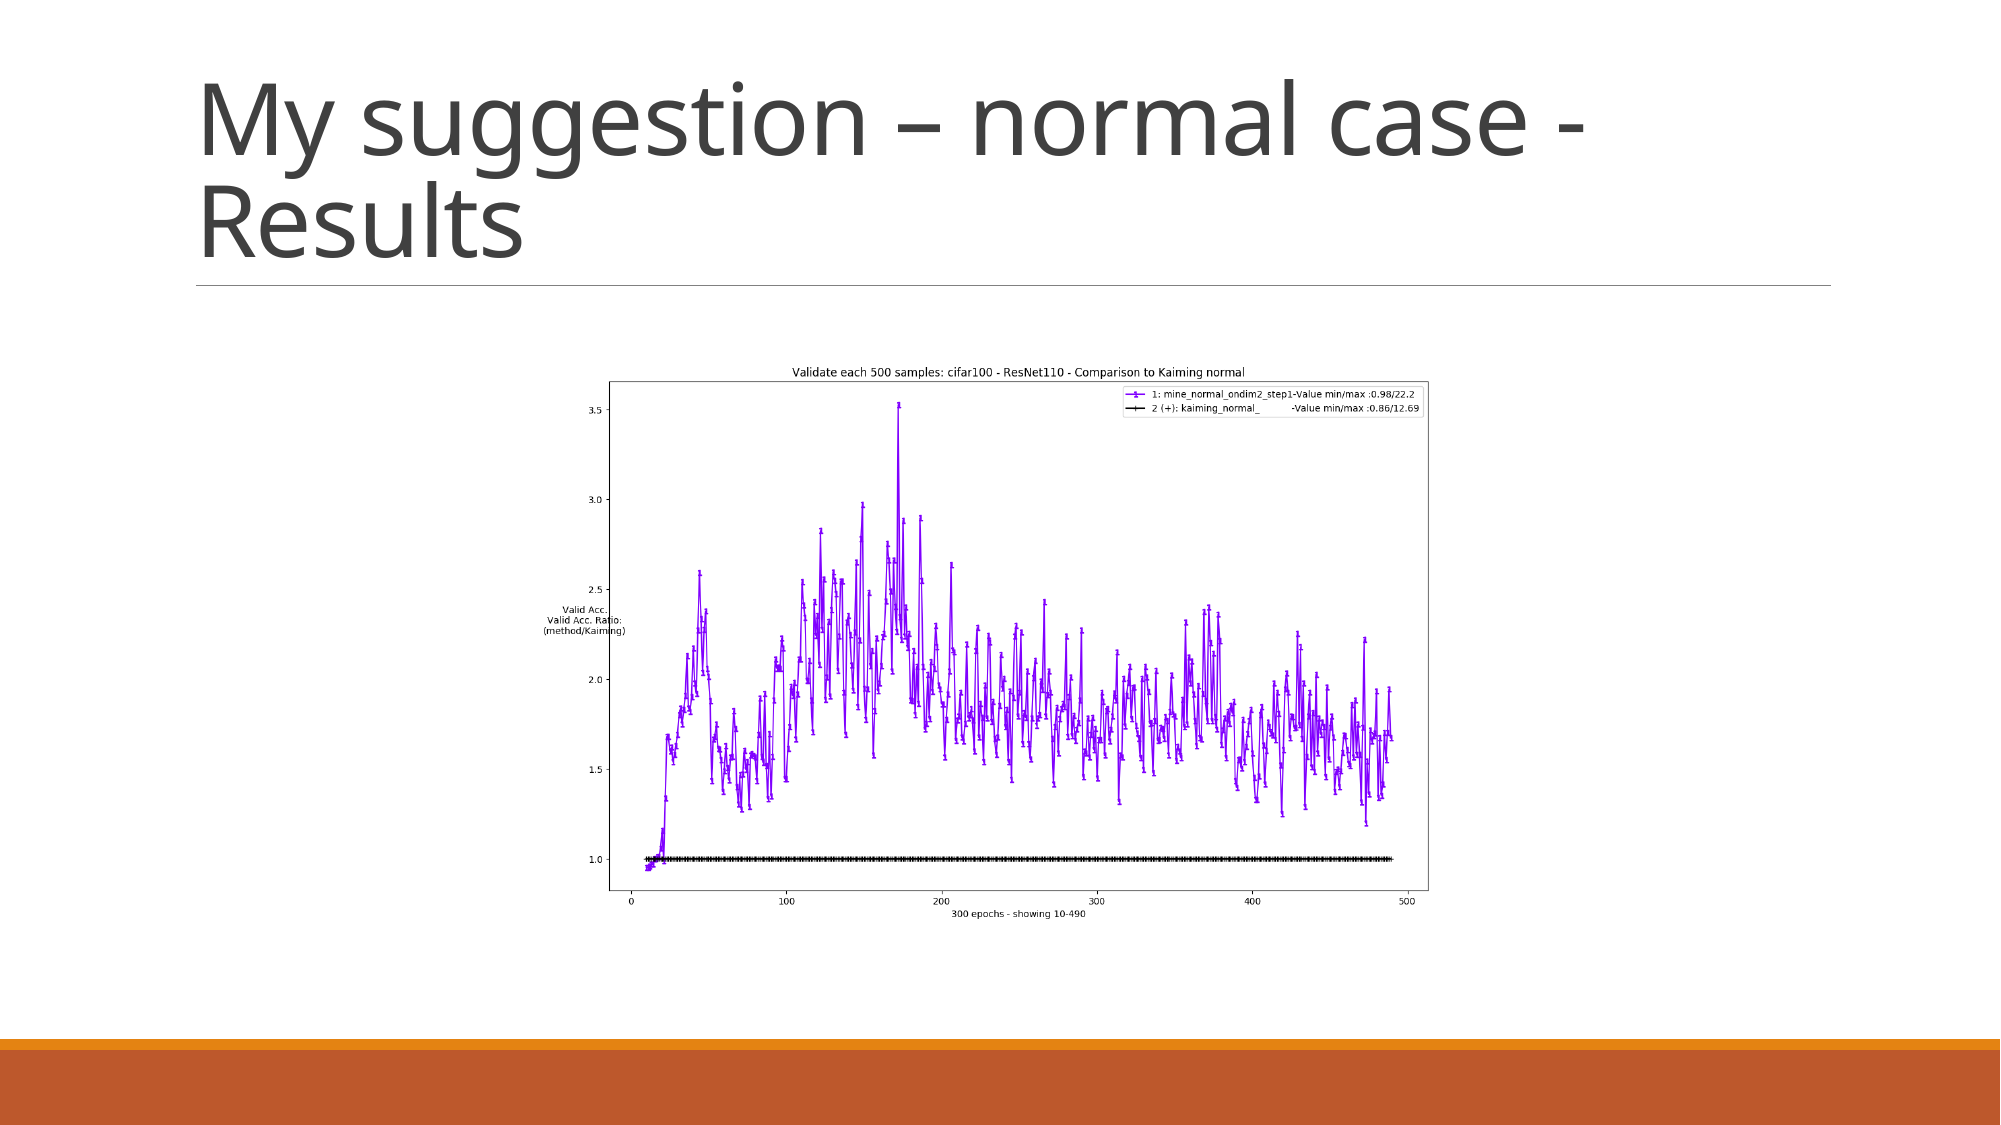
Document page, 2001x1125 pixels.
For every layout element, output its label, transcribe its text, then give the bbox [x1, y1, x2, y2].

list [476, 302, 1534, 964]
title My suggestion – normal case - Results [180, 47, 1830, 285]
